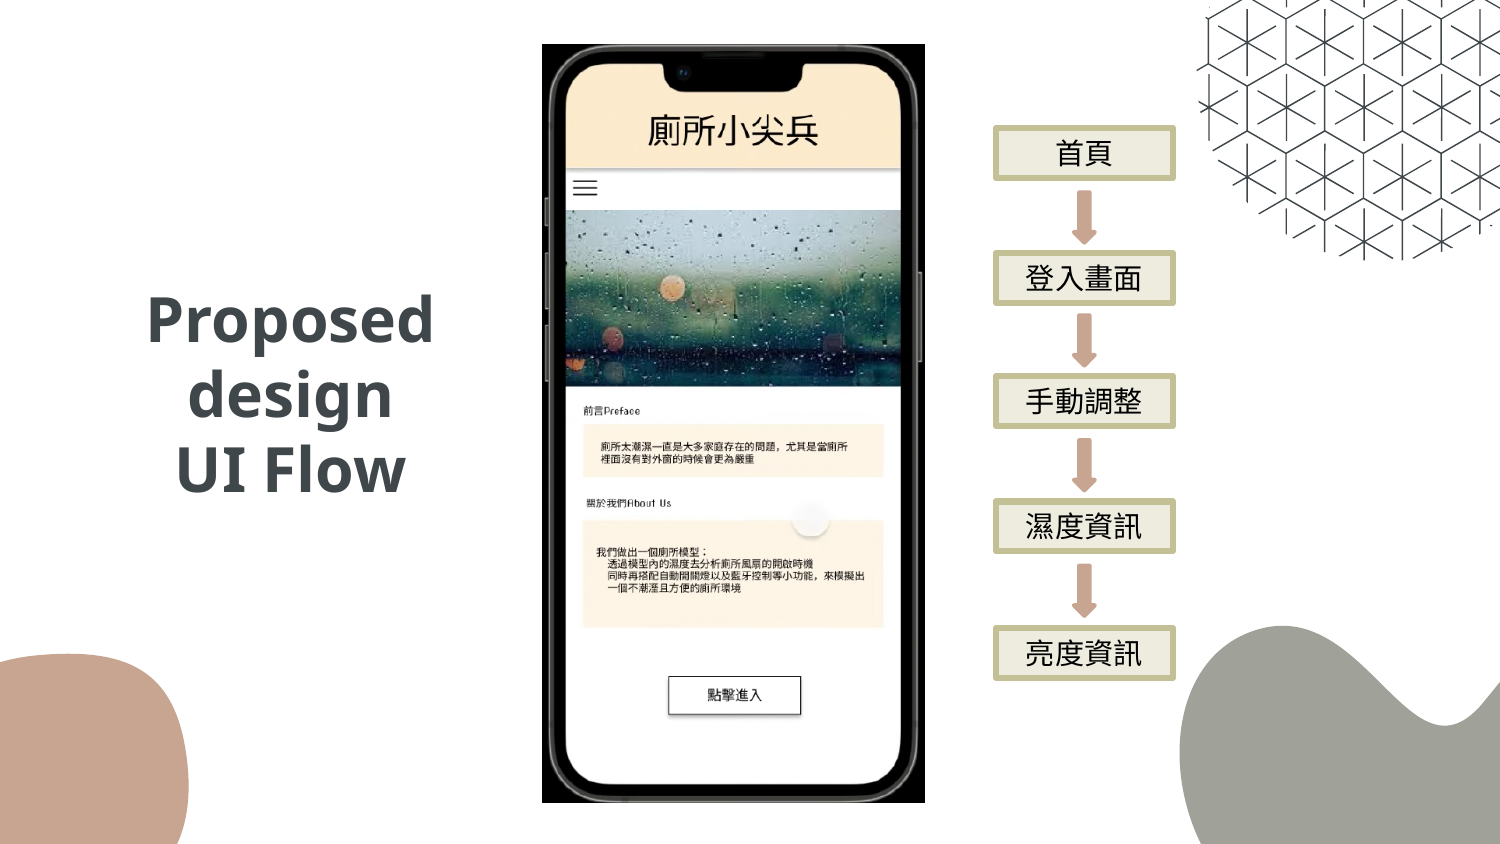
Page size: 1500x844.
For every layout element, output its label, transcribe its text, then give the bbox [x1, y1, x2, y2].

text_box 濕度資訊 [995, 501, 1173, 552]
text_box [1071, 438, 1097, 493]
text_box 首頁 [995, 128, 1173, 178]
text_box 亮度資訊 [995, 628, 1173, 678]
text_box [1071, 313, 1097, 368]
text_box 手動調整 [995, 376, 1173, 426]
text_box [1071, 190, 1097, 245]
title Proposed design UI Flow [70, 90, 512, 695]
text_box 登入畫面 [995, 253, 1173, 303]
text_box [541, 43, 926, 804]
text_box [1071, 563, 1097, 618]
